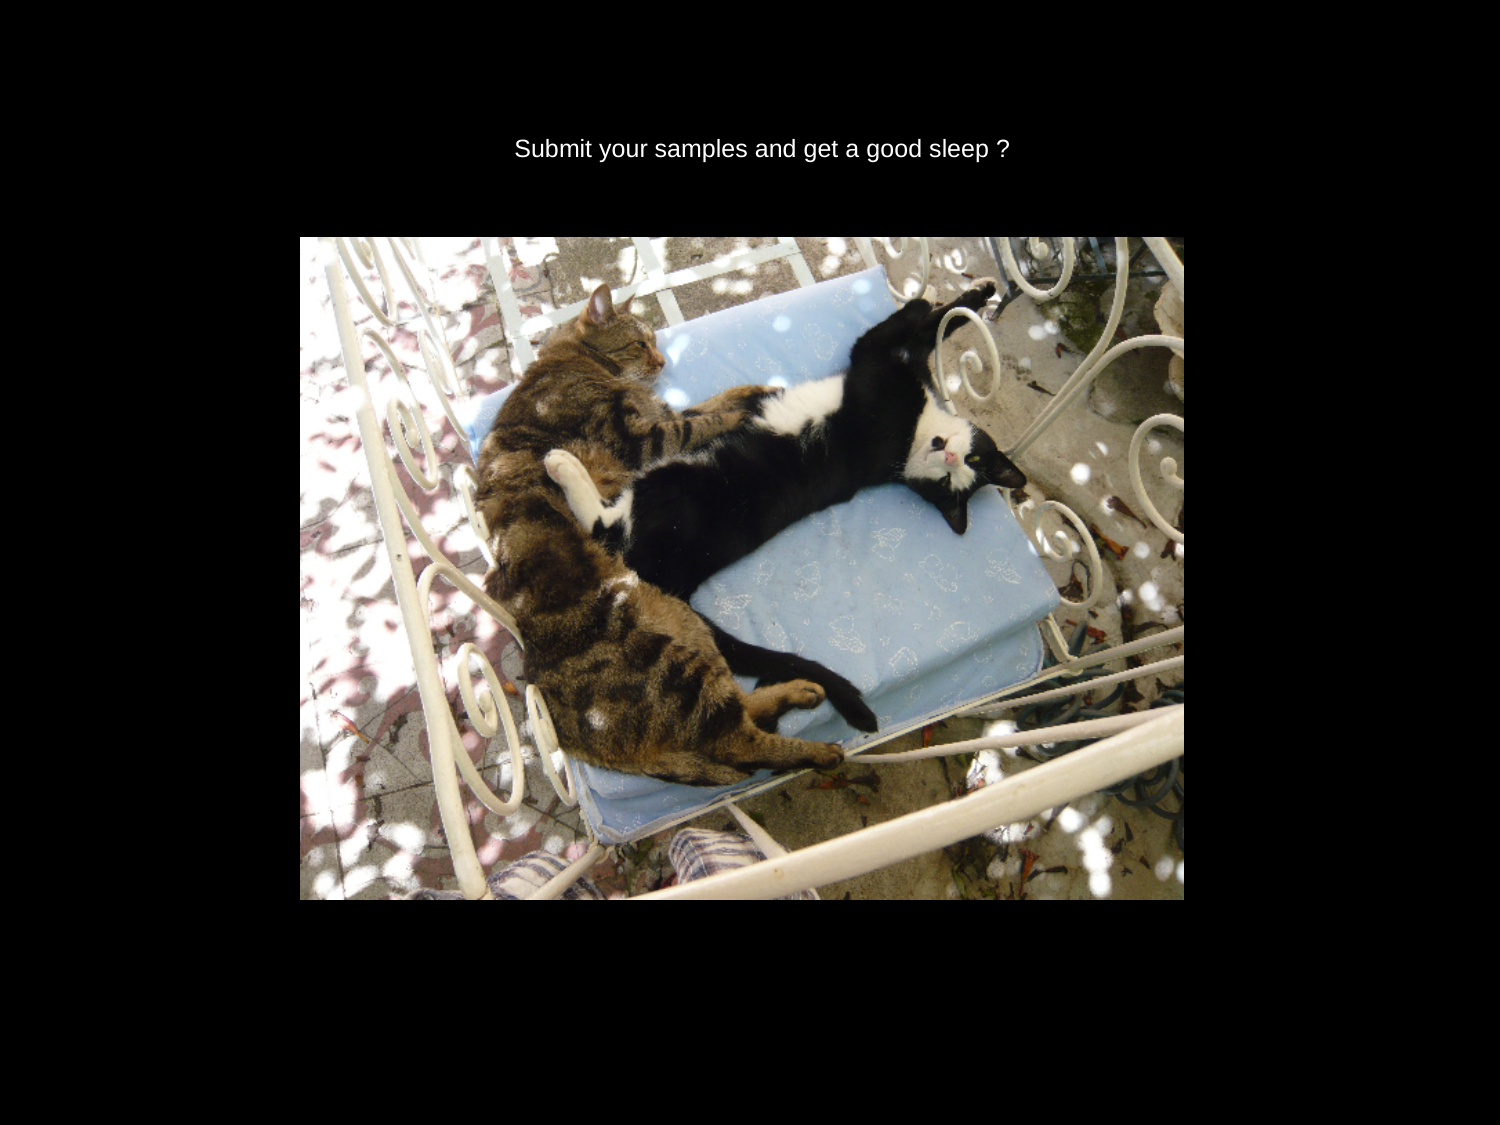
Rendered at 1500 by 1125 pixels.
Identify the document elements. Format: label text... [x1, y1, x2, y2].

picture [299, 237, 1184, 901]
text_box Submit your samples and get a good sleep ? [499, 125, 1027, 170]
